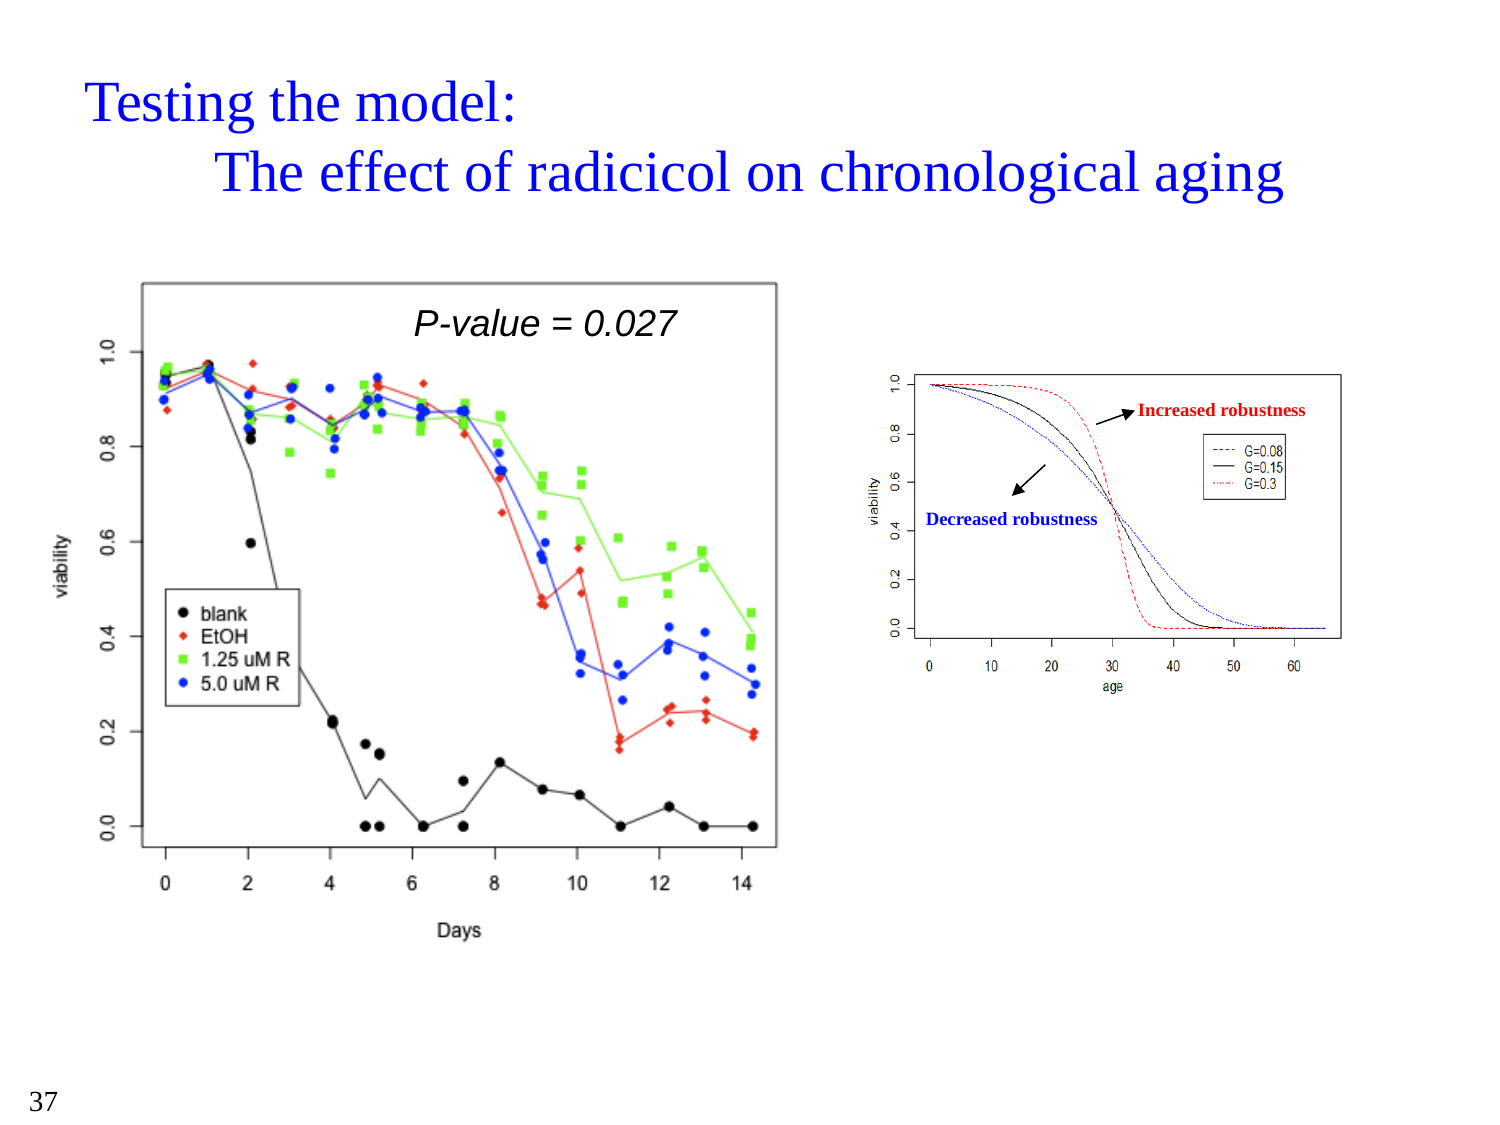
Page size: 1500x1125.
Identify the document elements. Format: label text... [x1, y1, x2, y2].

title Testing the model: The effect of radicicol on chronological aging [69, 39, 1345, 228]
picture [50, 259, 782, 944]
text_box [863, 347, 1353, 702]
